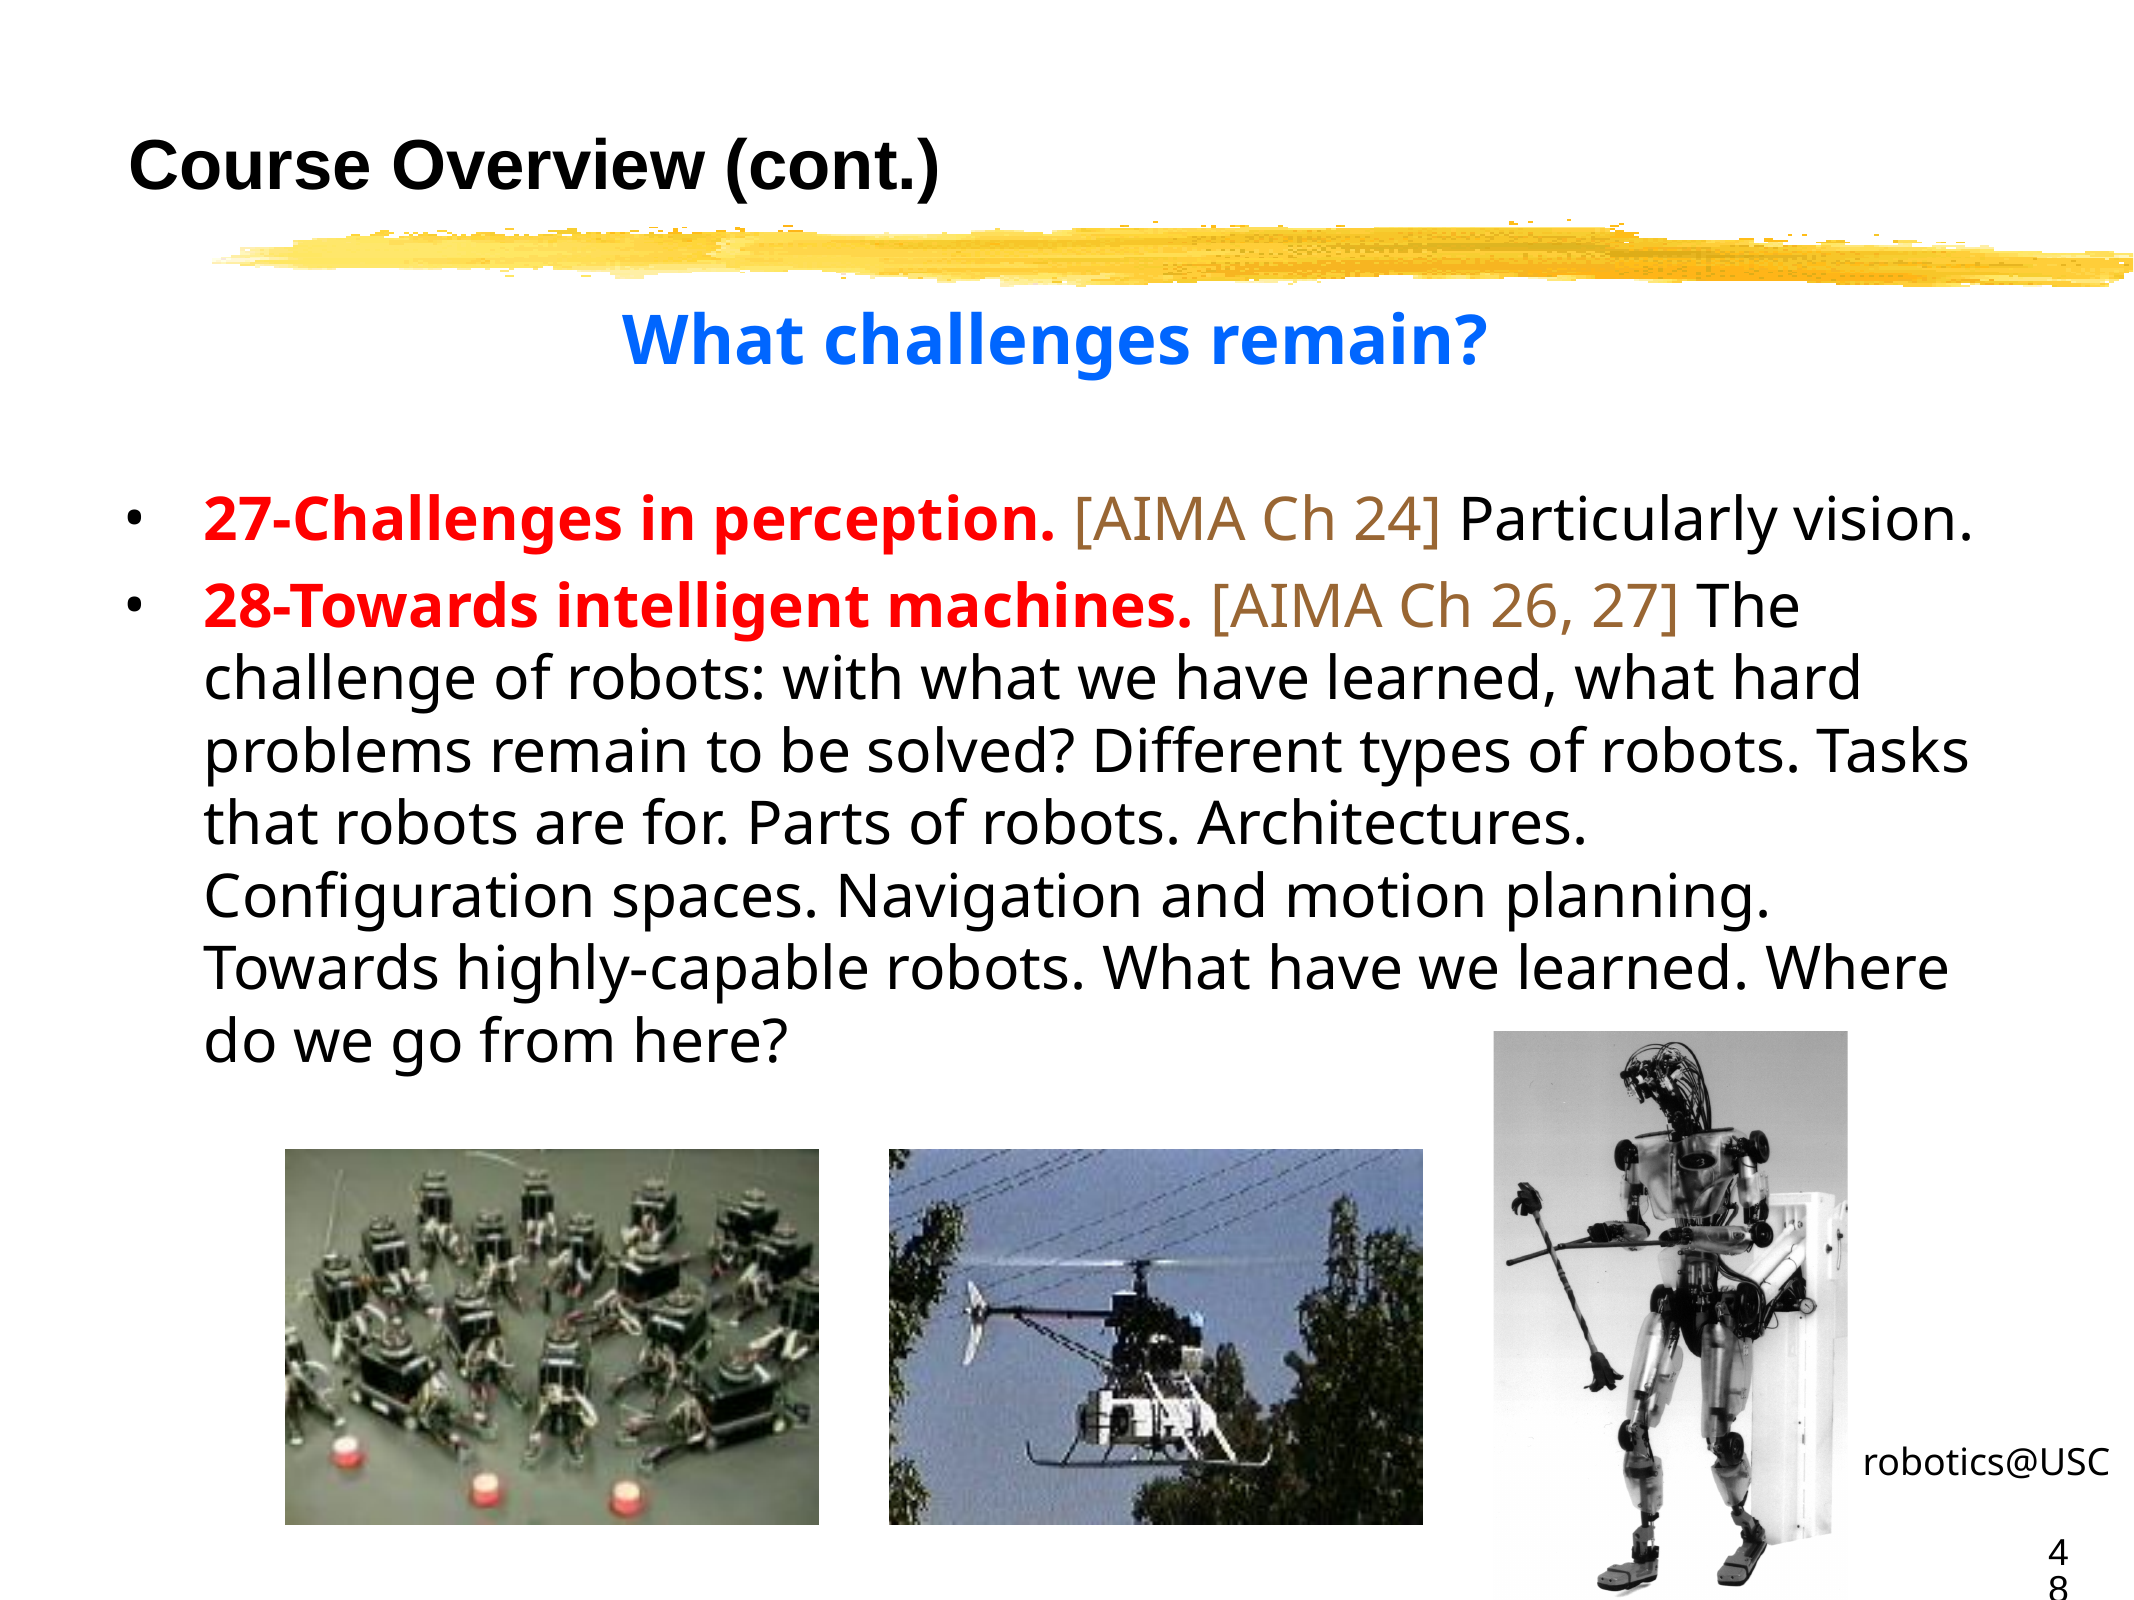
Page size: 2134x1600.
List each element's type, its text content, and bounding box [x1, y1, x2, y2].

picture [1493, 1031, 1848, 1600]
picture [285, 1148, 819, 1526]
text_box robotics@USC [1853, 1437, 2121, 1483]
picture [212, 212, 2134, 303]
slide_number 48 [2032, 1521, 2094, 1581]
picture [889, 1148, 1424, 1526]
list What challenges remain? 27-Challenges in perception. [AIMA Ch 24] Particularly vision. 28-Towards intelligent machines. [AIMA Ch 26, 27] The challenge of robots: with what we have learned, what hard problems remain to be solved? Different types of robots. Tasks that robots are for. Parts of robots. Architectures. Configuration spaces. Navigation and motion planning. Towards highly-capable robots. What have we learned. Where do we go from here? [105, 286, 2016, 1586]
title Course Overview (cont.) [109, 0, 2014, 213]
